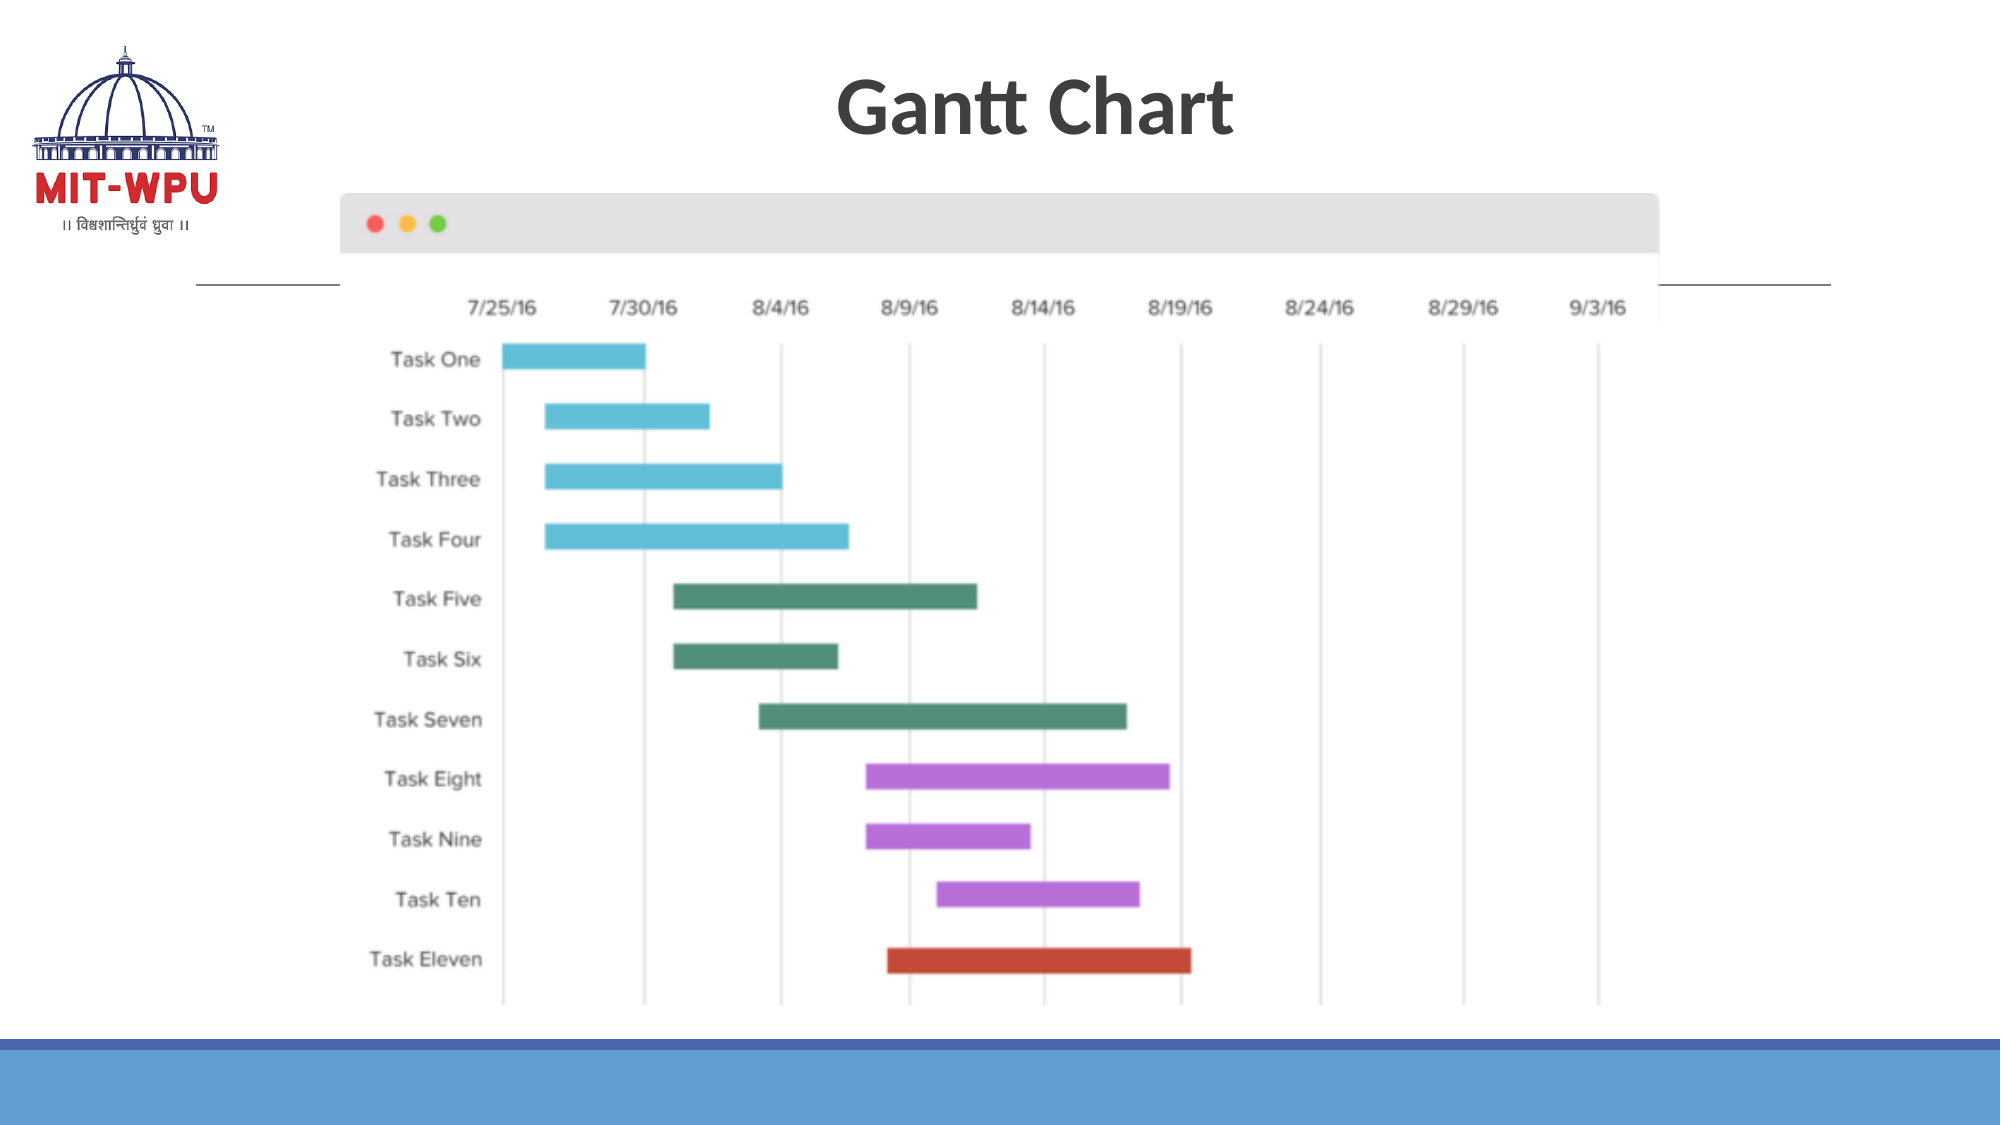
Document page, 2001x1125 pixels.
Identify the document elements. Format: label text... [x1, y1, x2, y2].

picture [31, 46, 241, 236]
text_box Gantt Chart [264, 0, 1828, 159]
picture [340, 193, 1660, 1005]
